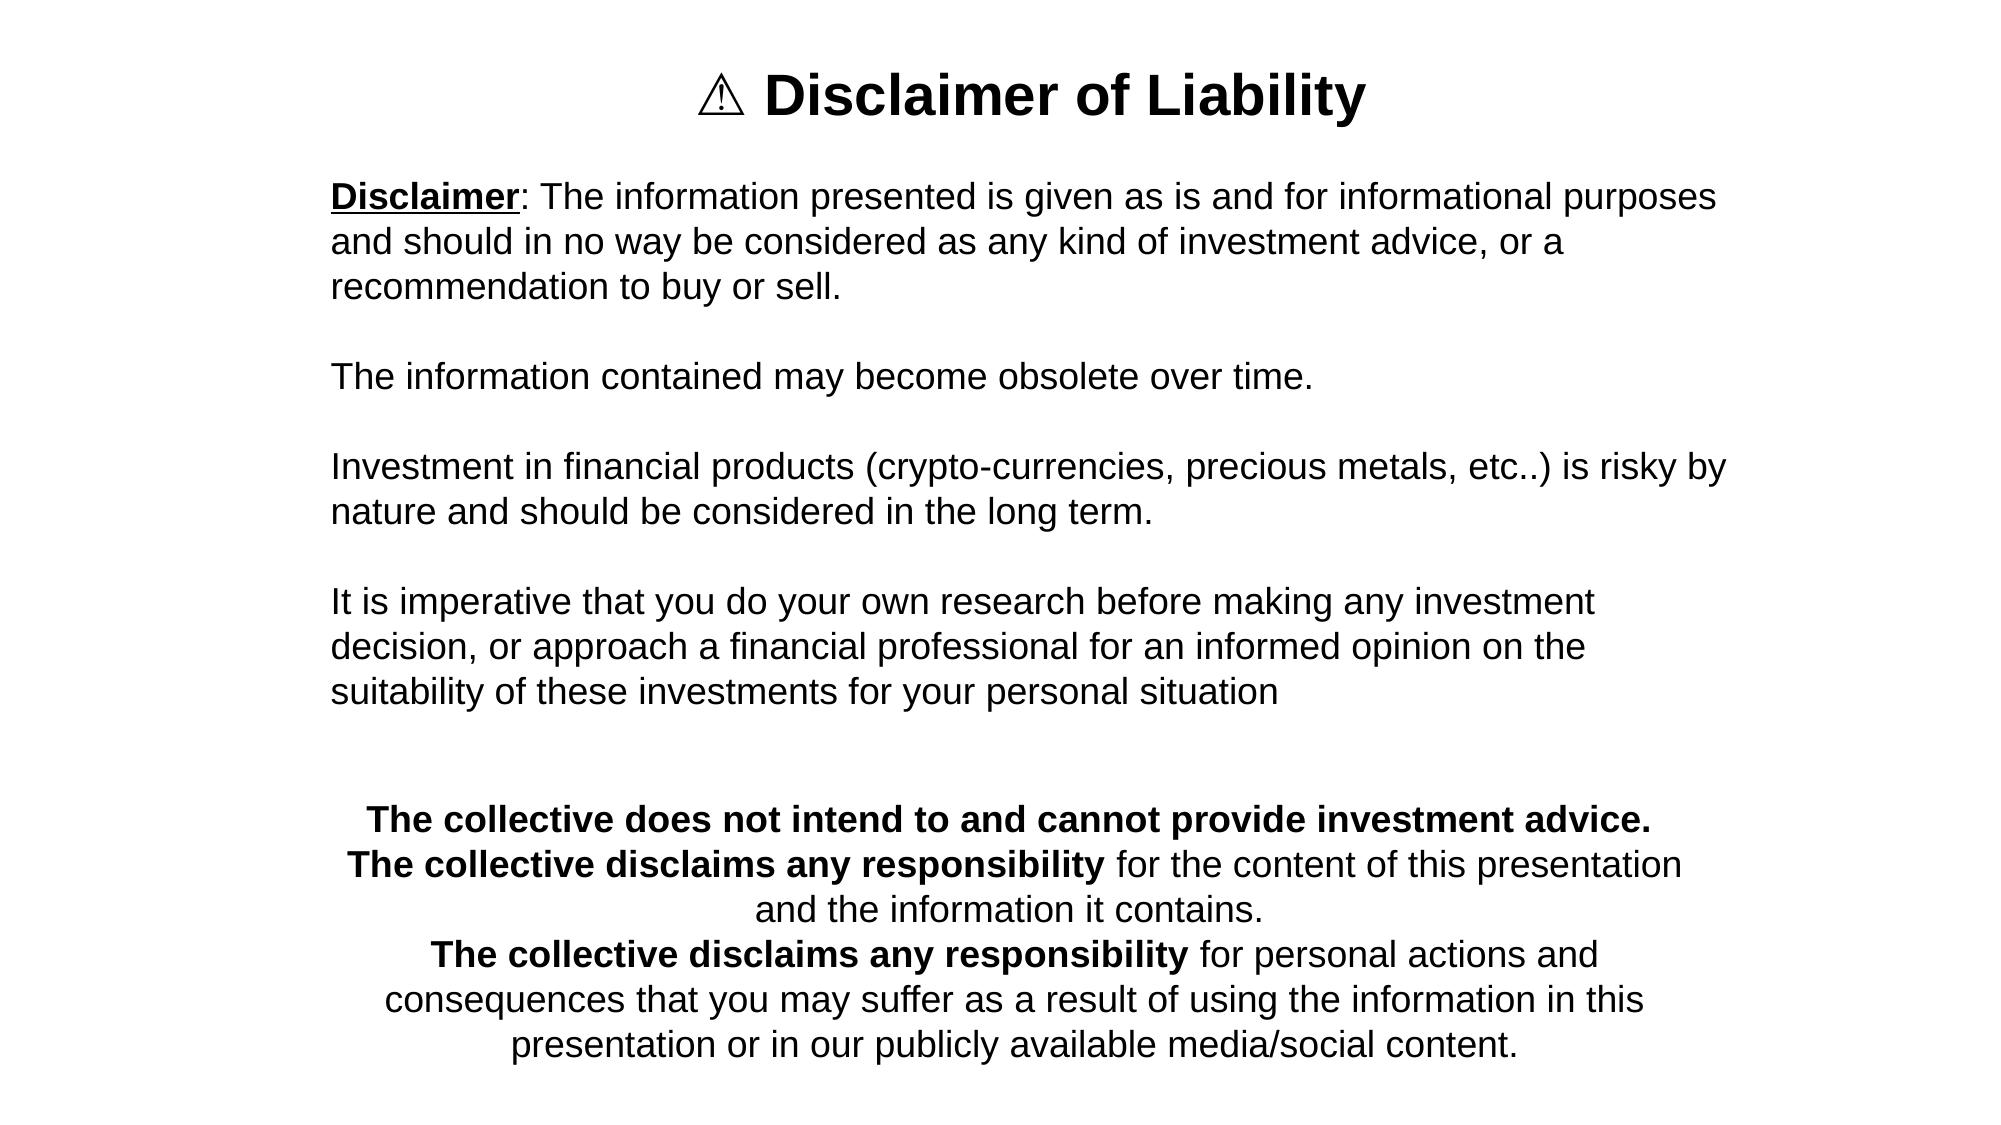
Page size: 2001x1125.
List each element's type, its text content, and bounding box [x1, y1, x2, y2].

text_box ⚠️ Disclaimer of Liability Disclaimer: The information presented is given as is and for informational purposes and should in no way be considered as any kind of investment advice, or a recommendation to buy or sell. The information contained may become obsolete over time. Investment in financial products (crypto-currencies, precious metals, etc..) is risky by nature and should be considered in the long term. It is imperative that you do your own research before making any investment decision, or approach a financial professional for an informed opinion on the suitability of these investments for your personal situation [315, 49, 1764, 720]
text_box The collective does not intend to and cannot provide investment advice. The collective disclaims any responsibility for the content of this presentation and the information it contains. The collective disclaims any responsibility for personal actions and consequences that you may suffer as a result of using the information in this presentation or in our publicly available media/social content. [301, 787, 1729, 1073]
